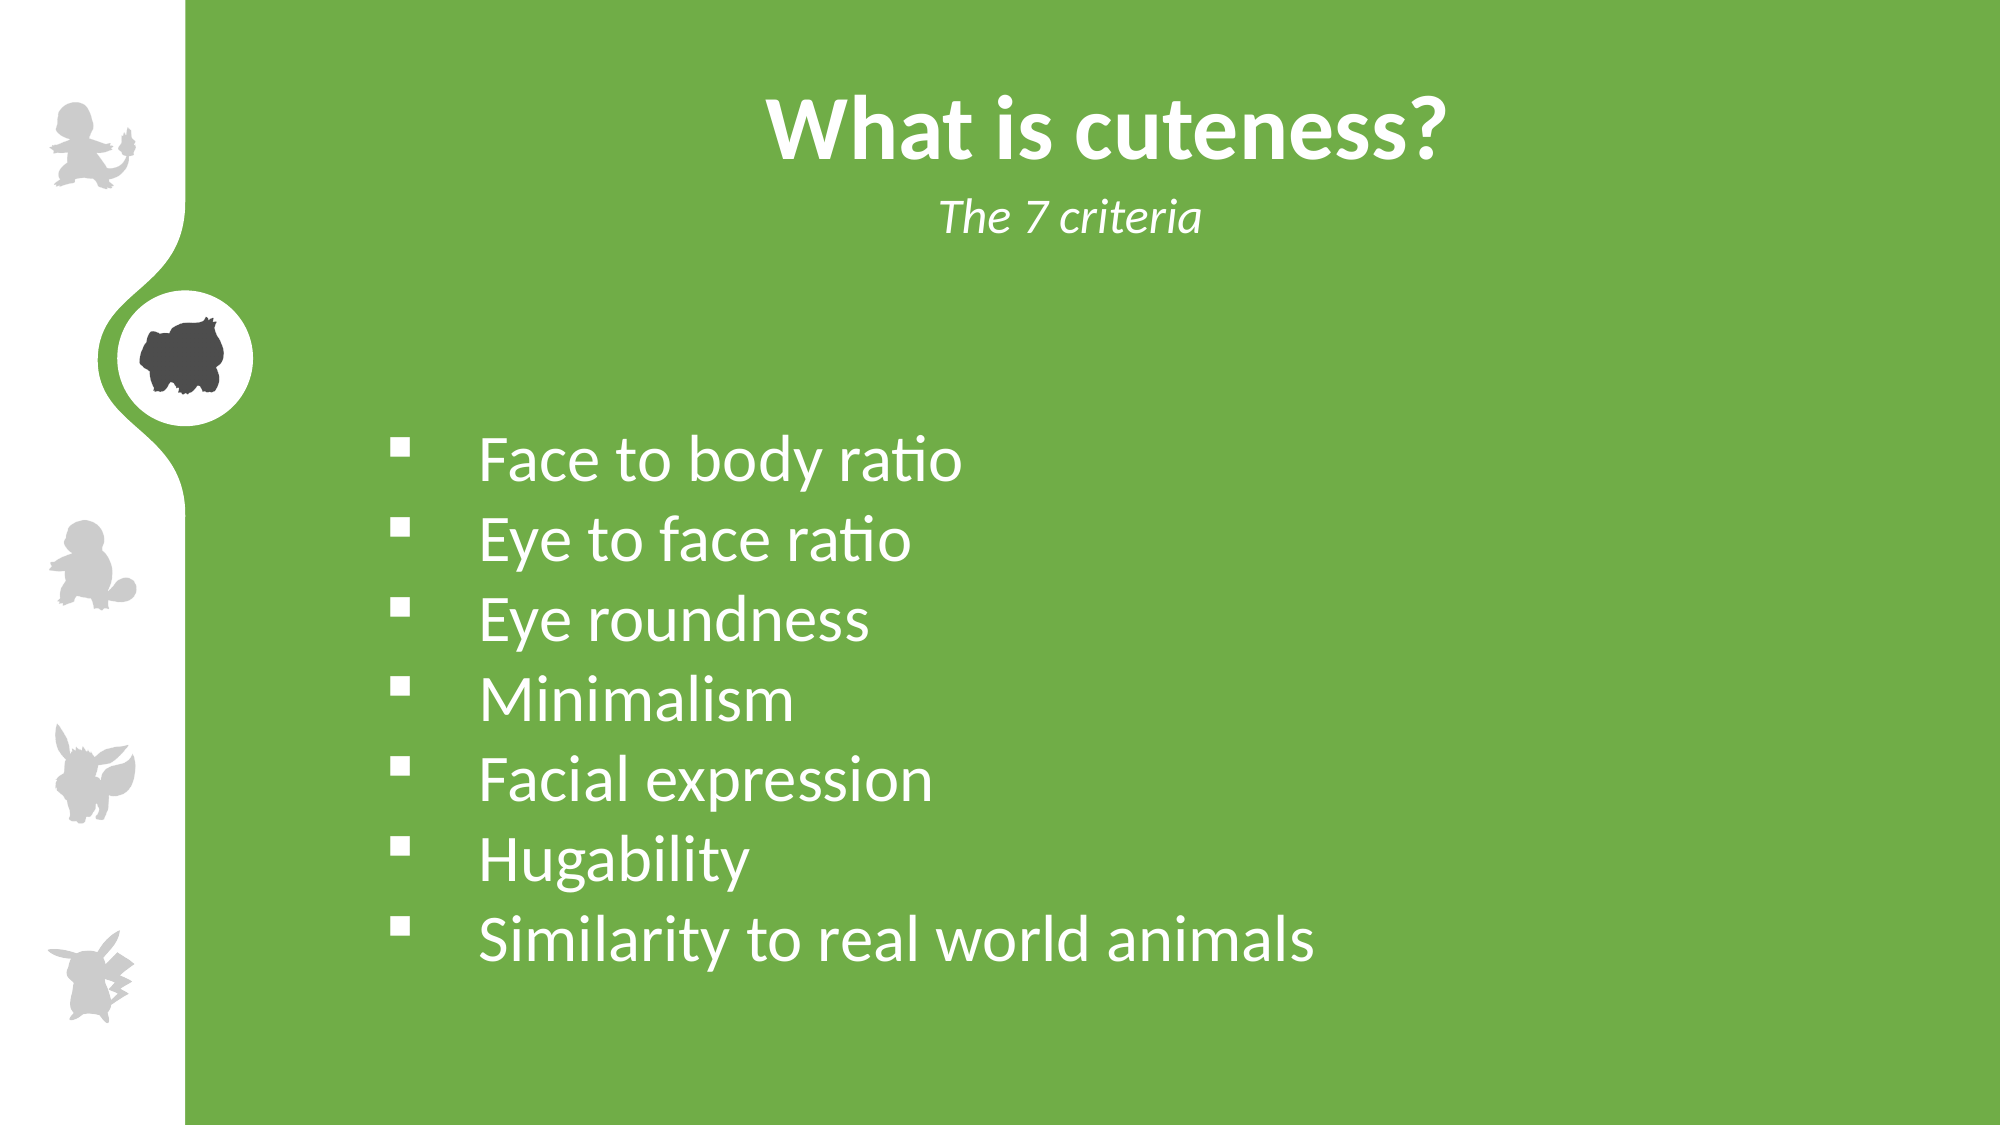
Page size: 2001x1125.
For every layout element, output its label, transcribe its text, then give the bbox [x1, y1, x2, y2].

picture [49, 96, 136, 196]
picture [42, 927, 143, 1027]
picture [37, 717, 148, 829]
text_box What is cuteness? [750, 60, 1519, 186]
picture [44, 309, 117, 407]
text_box The 7 criteria [922, 175, 1247, 251]
text_box [0, 0, 187, 1125]
picture [40, 511, 145, 616]
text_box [117, 290, 254, 427]
text_box Face to body ratio Eye to face ratio Eye roundness Minimalism Facial expression Hugability Similarity to real world animals [370, 407, 1336, 983]
